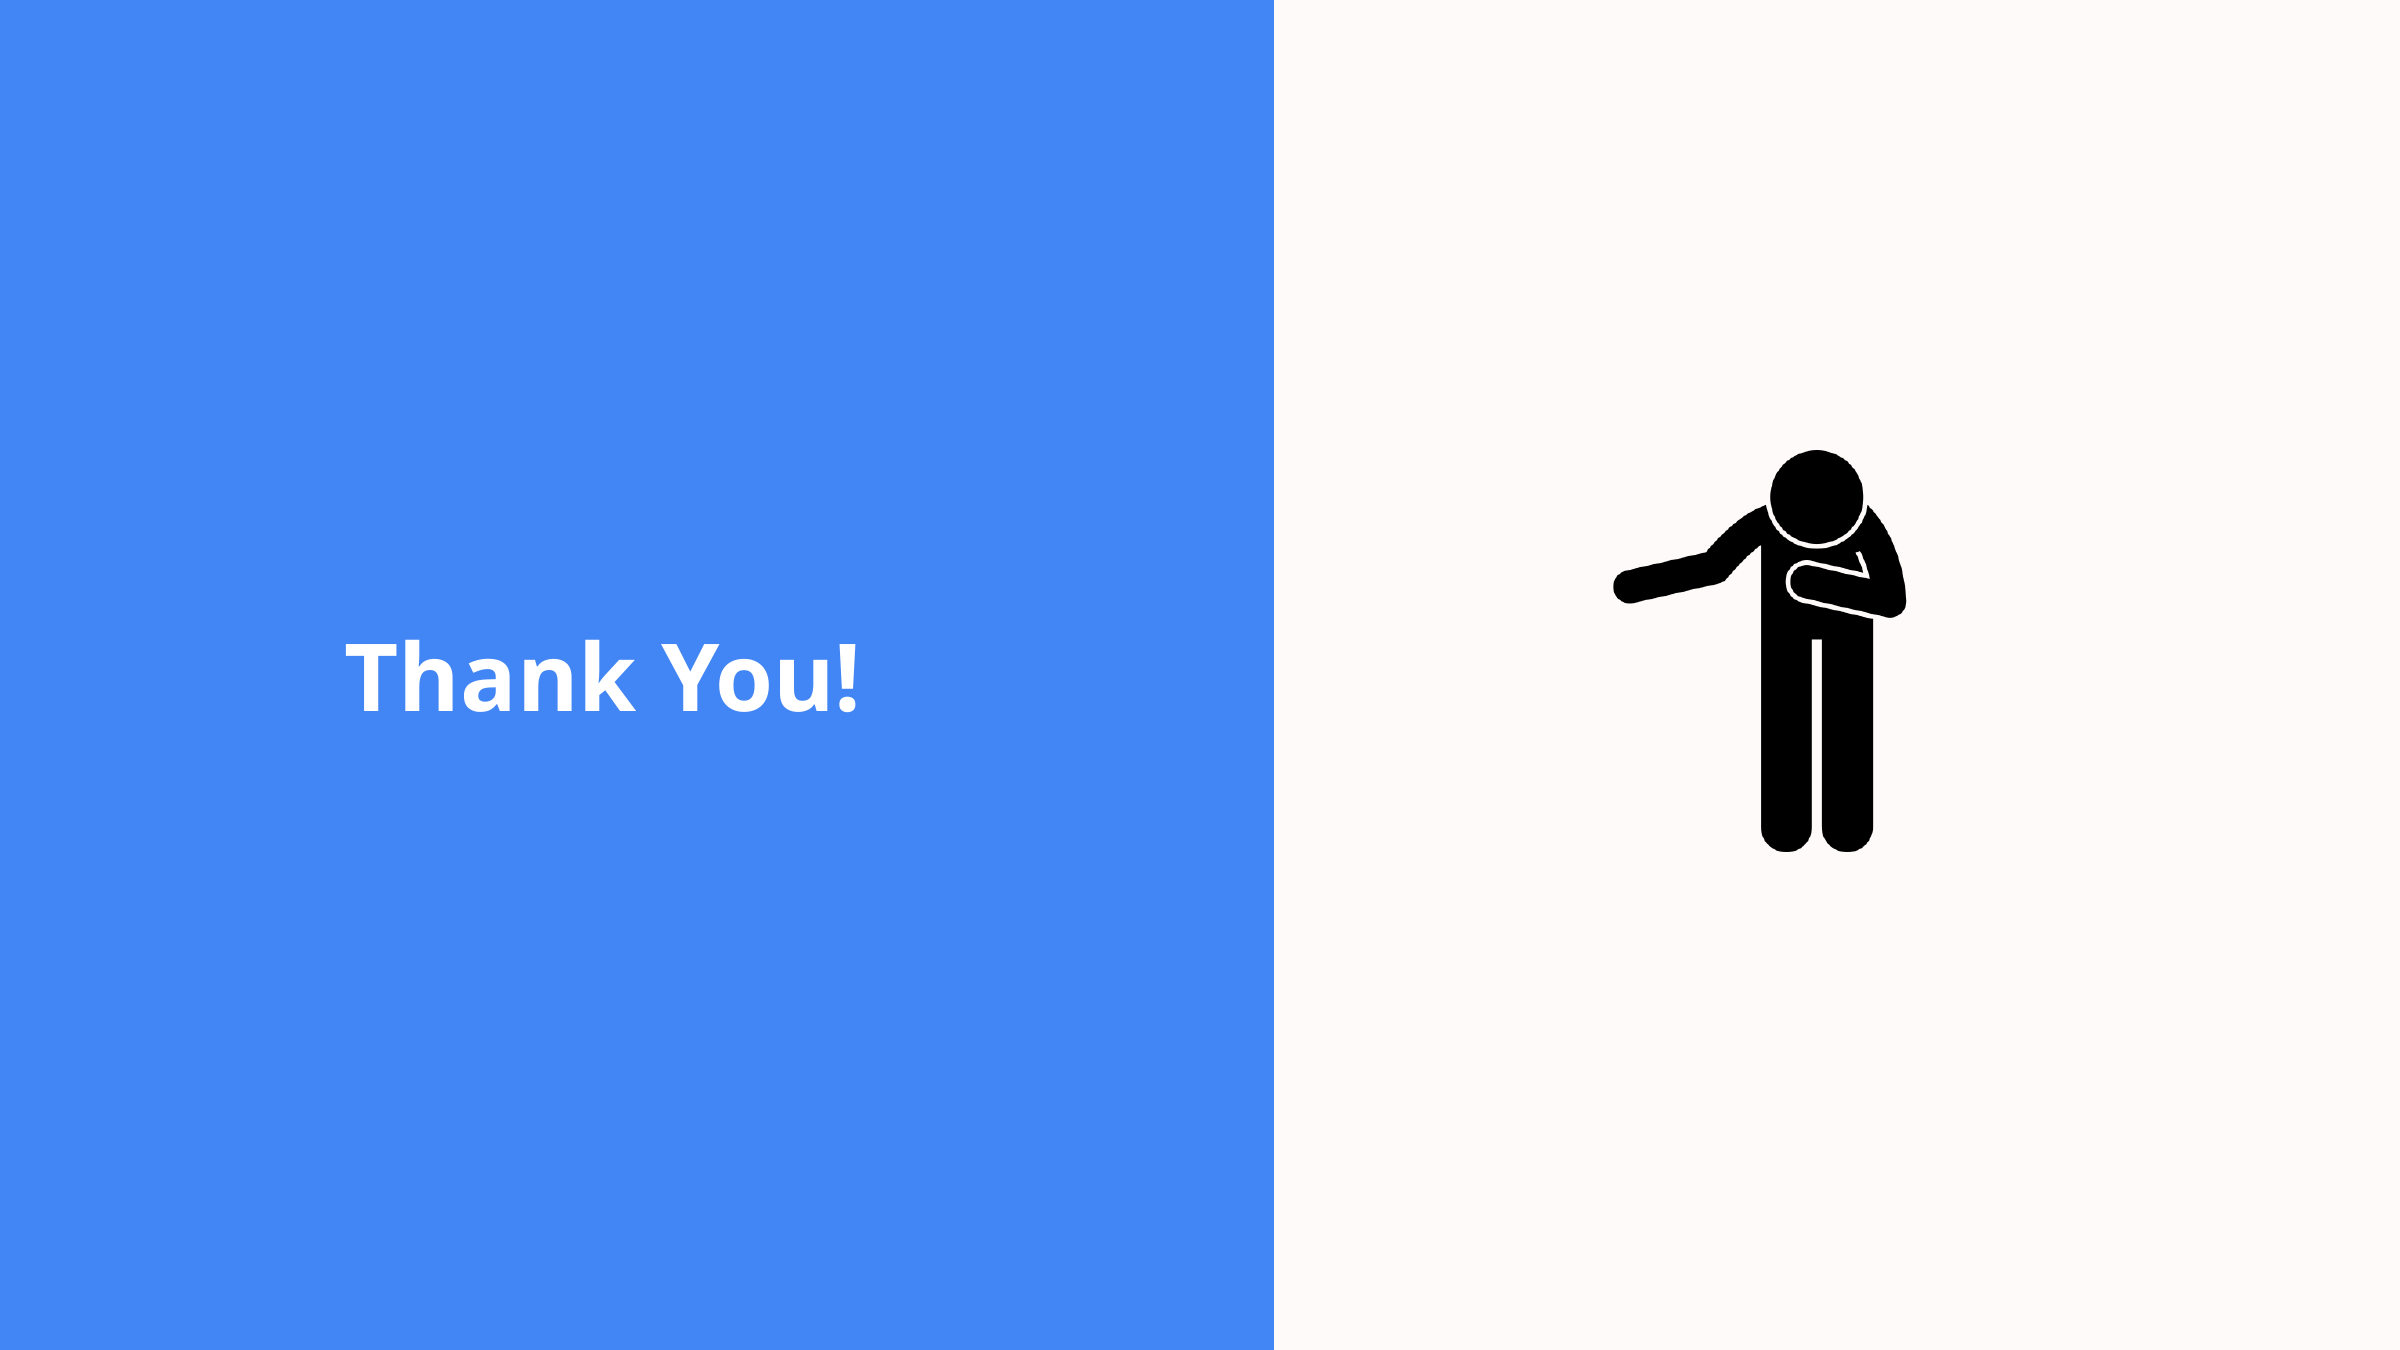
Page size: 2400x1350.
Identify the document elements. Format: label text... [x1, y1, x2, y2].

picture [1558, 450, 1961, 853]
text_box [0, 0, 1274, 1350]
text_box Thank You! [329, 603, 944, 746]
